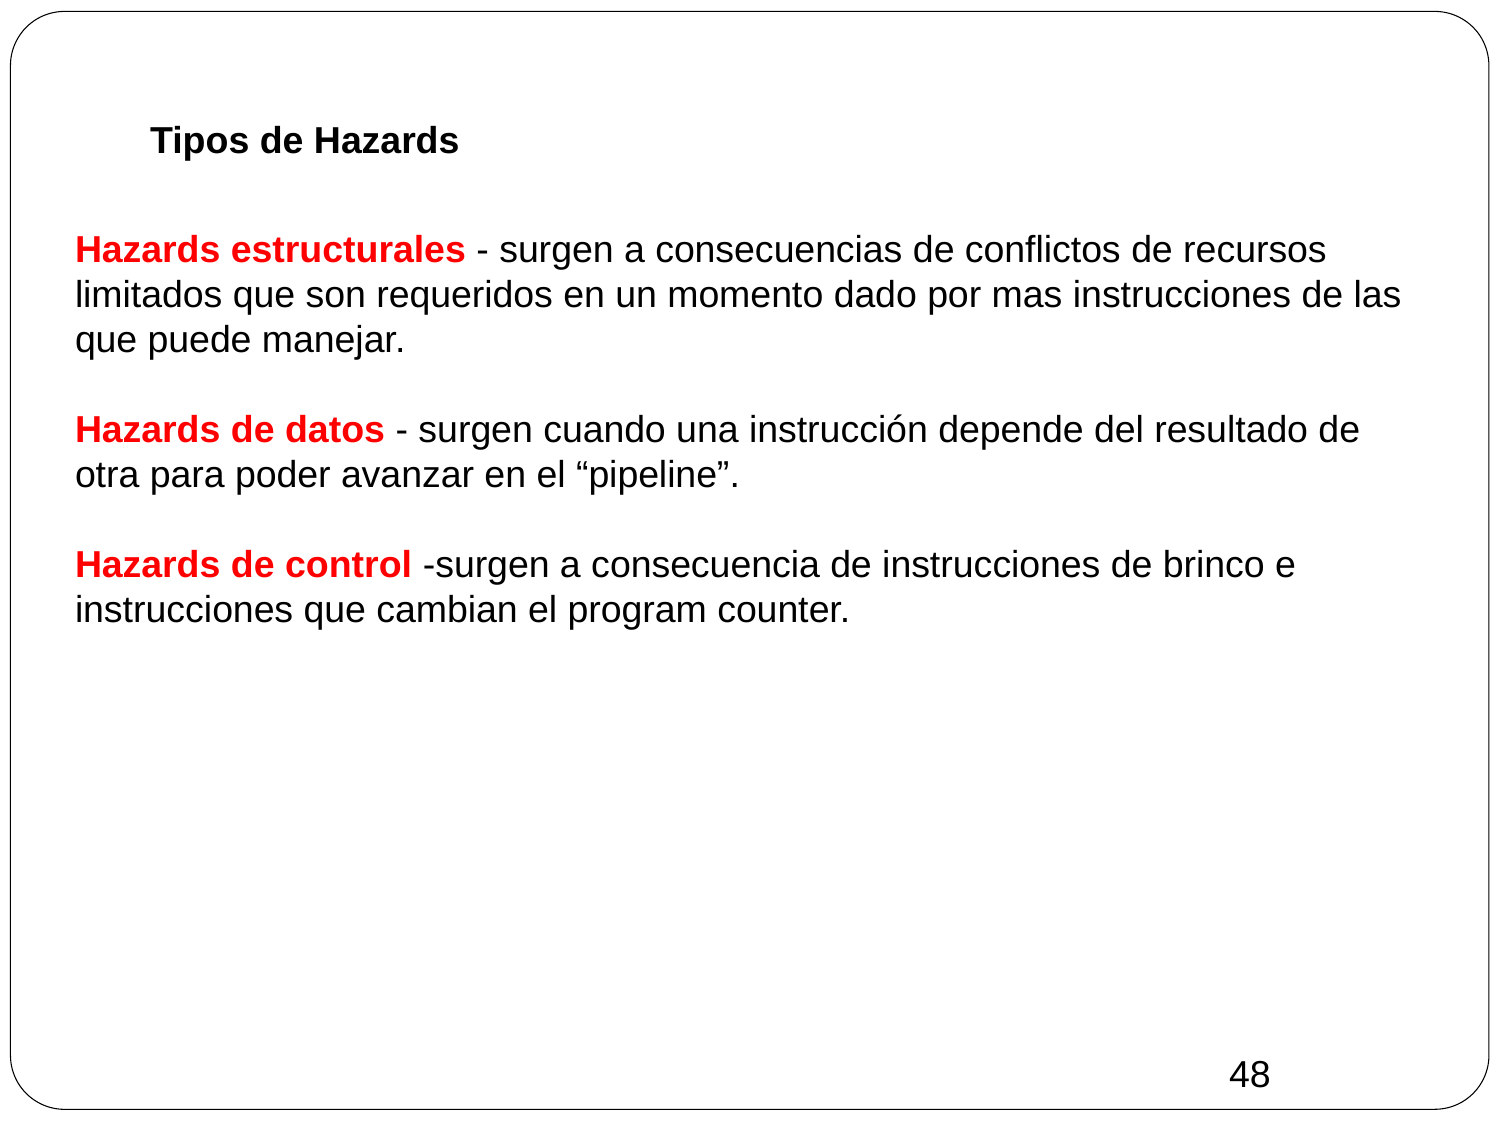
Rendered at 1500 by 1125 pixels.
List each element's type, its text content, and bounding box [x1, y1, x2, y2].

slide_number 48 [1074, 1042, 1425, 1103]
title Tipos de Hazards [150, 45, 1425, 224]
list Hazards estructurales - surgen a consecuencias de conflictos de recursos limitados que son requeridos en un momento dado por mas instrucciones de las que puede manejar. Hazards de datos - surgen cuando una instrucción depende del resultado de otra para poder avanzar en el “pipeline”. Hazards de control -surgen a consecuencia de instrucciones de brinco e instrucciones que cambian el program counter. [75, 224, 1425, 1025]
